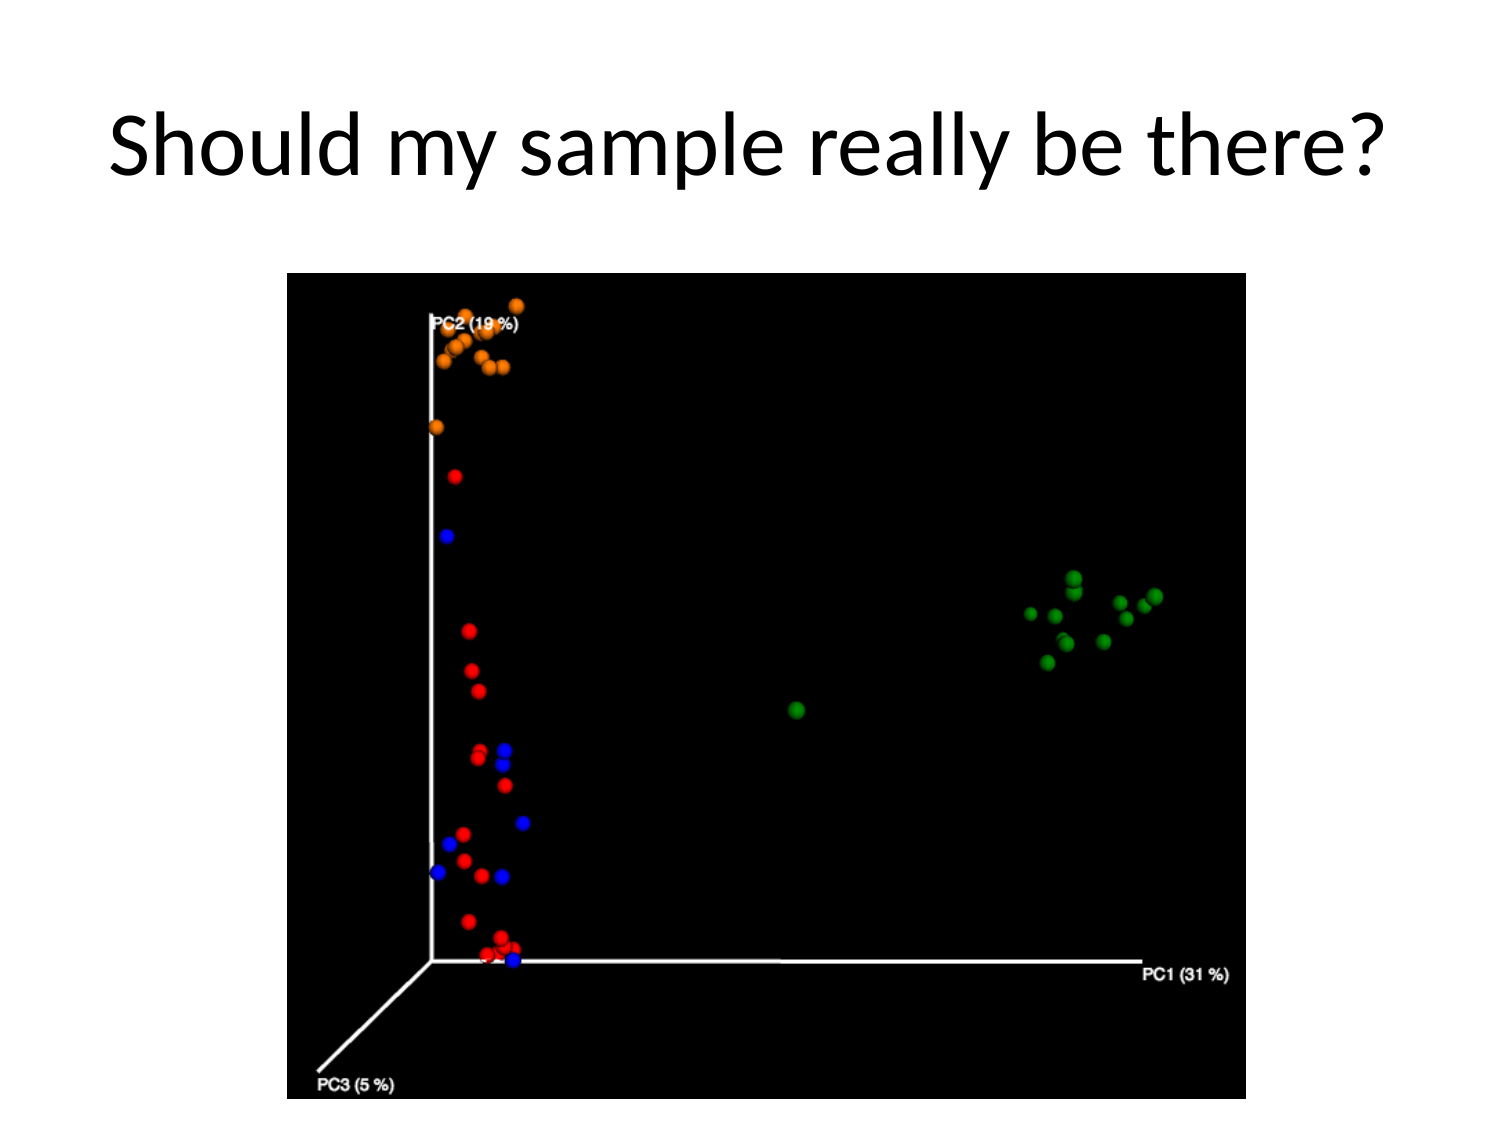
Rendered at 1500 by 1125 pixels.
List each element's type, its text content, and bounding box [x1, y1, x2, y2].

title Should my sample really be there? [75, 45, 1425, 233]
picture [287, 272, 1246, 1100]
